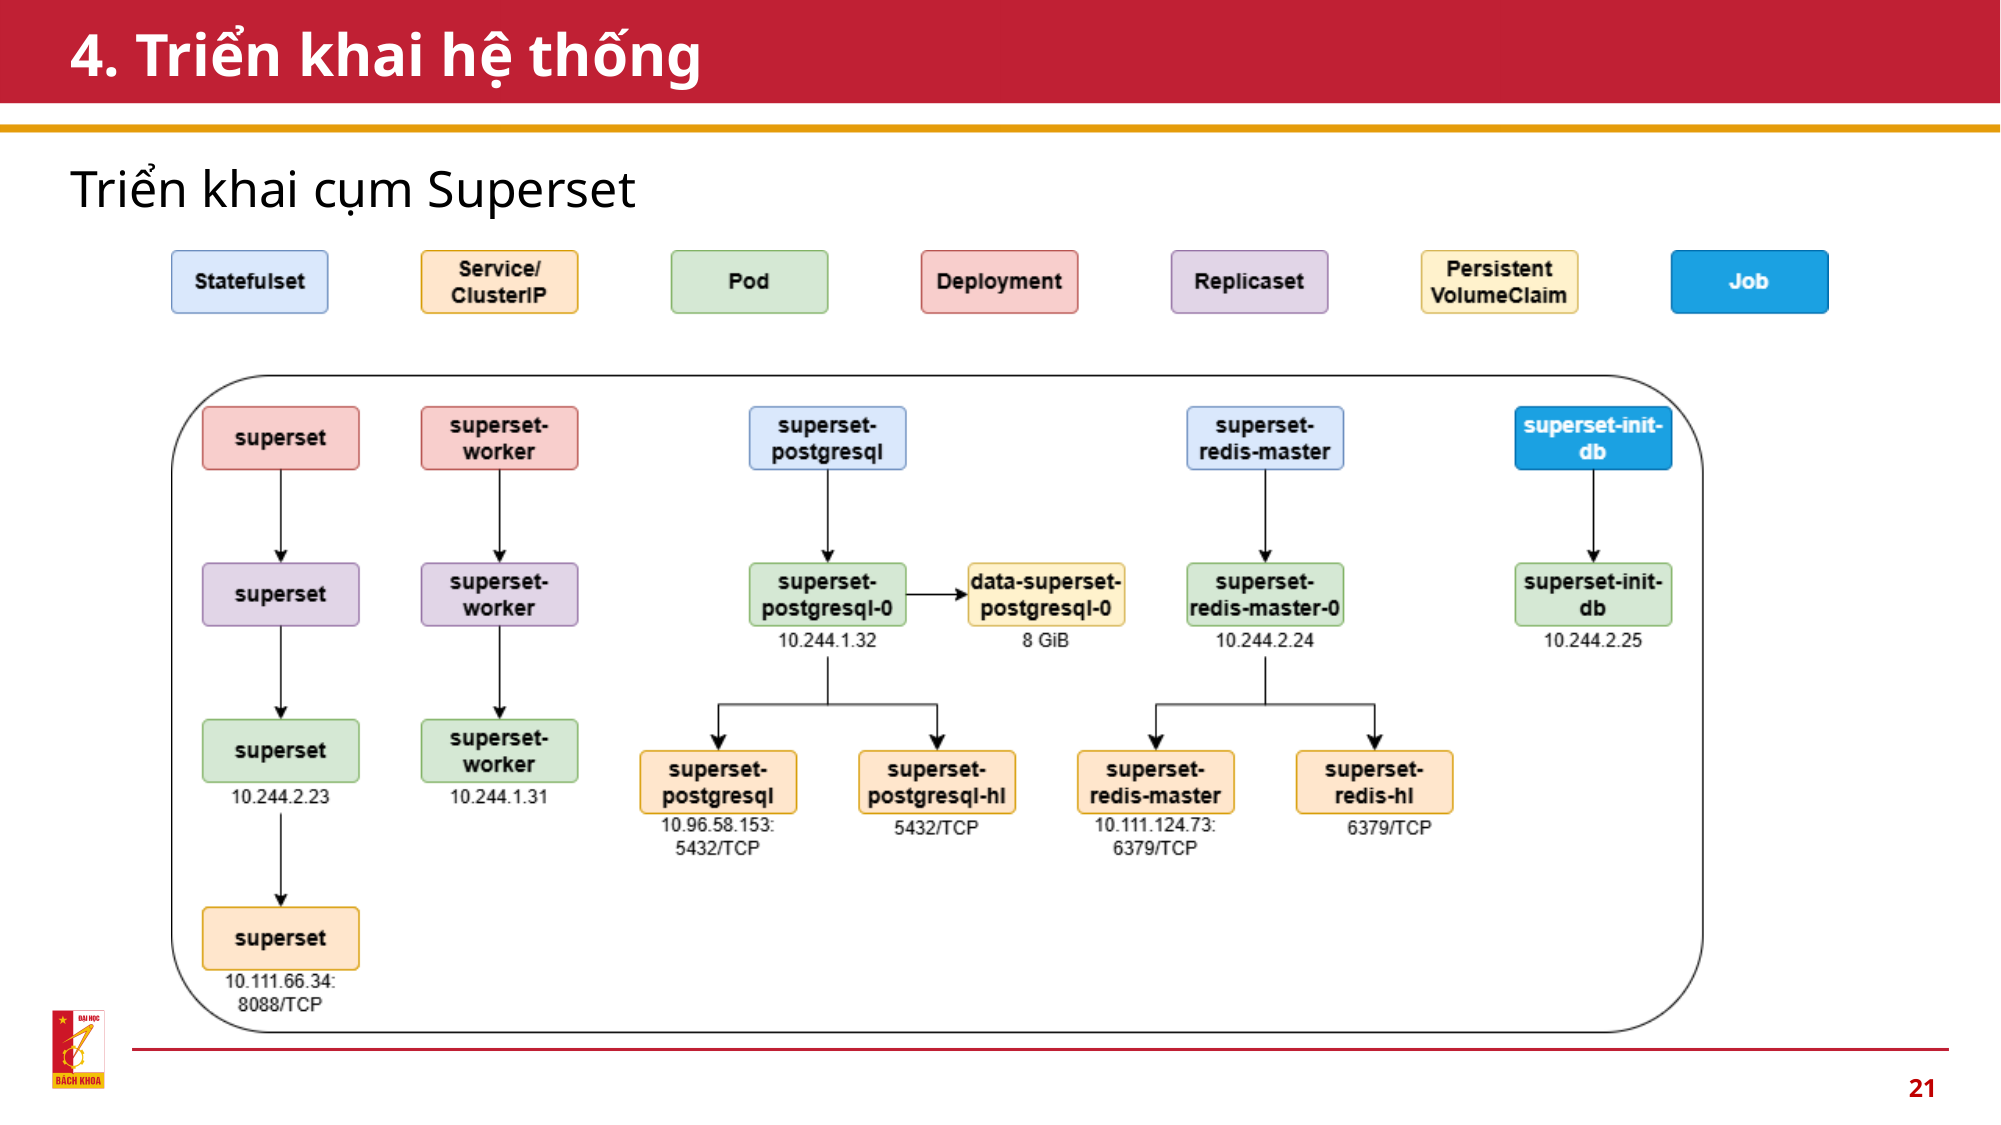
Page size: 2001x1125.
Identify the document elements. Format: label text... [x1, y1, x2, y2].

title 4. Triển khai hệ thống [55, 18, 1945, 90]
picture [0, 0, 2001, 1125]
slide_number 21 [1502, 1065, 1953, 1125]
list Triển khai cụm Superset [55, 157, 1945, 968]
